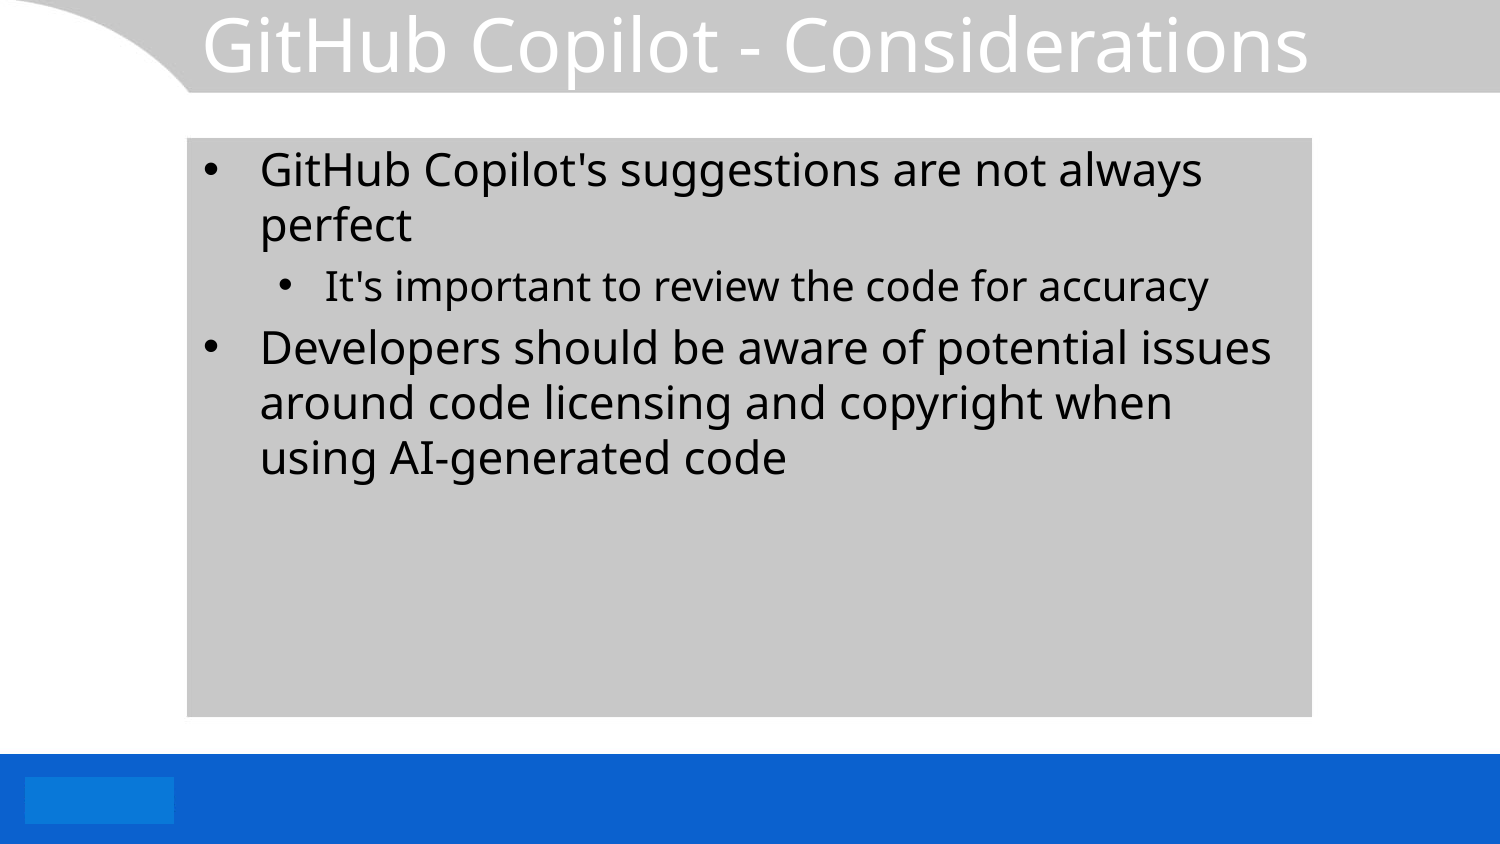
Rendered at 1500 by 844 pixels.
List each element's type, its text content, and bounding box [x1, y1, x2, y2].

picture [0, 0, 1500, 844]
list GitHub Copilot's suggestions are not always perfect It's important to review the code for accuracy Developers should be aware of potential issues around code licensing and copyright when using AI-generated code [188, 133, 1311, 716]
title GitHub Copilot - Considerations [186, 0, 1425, 83]
